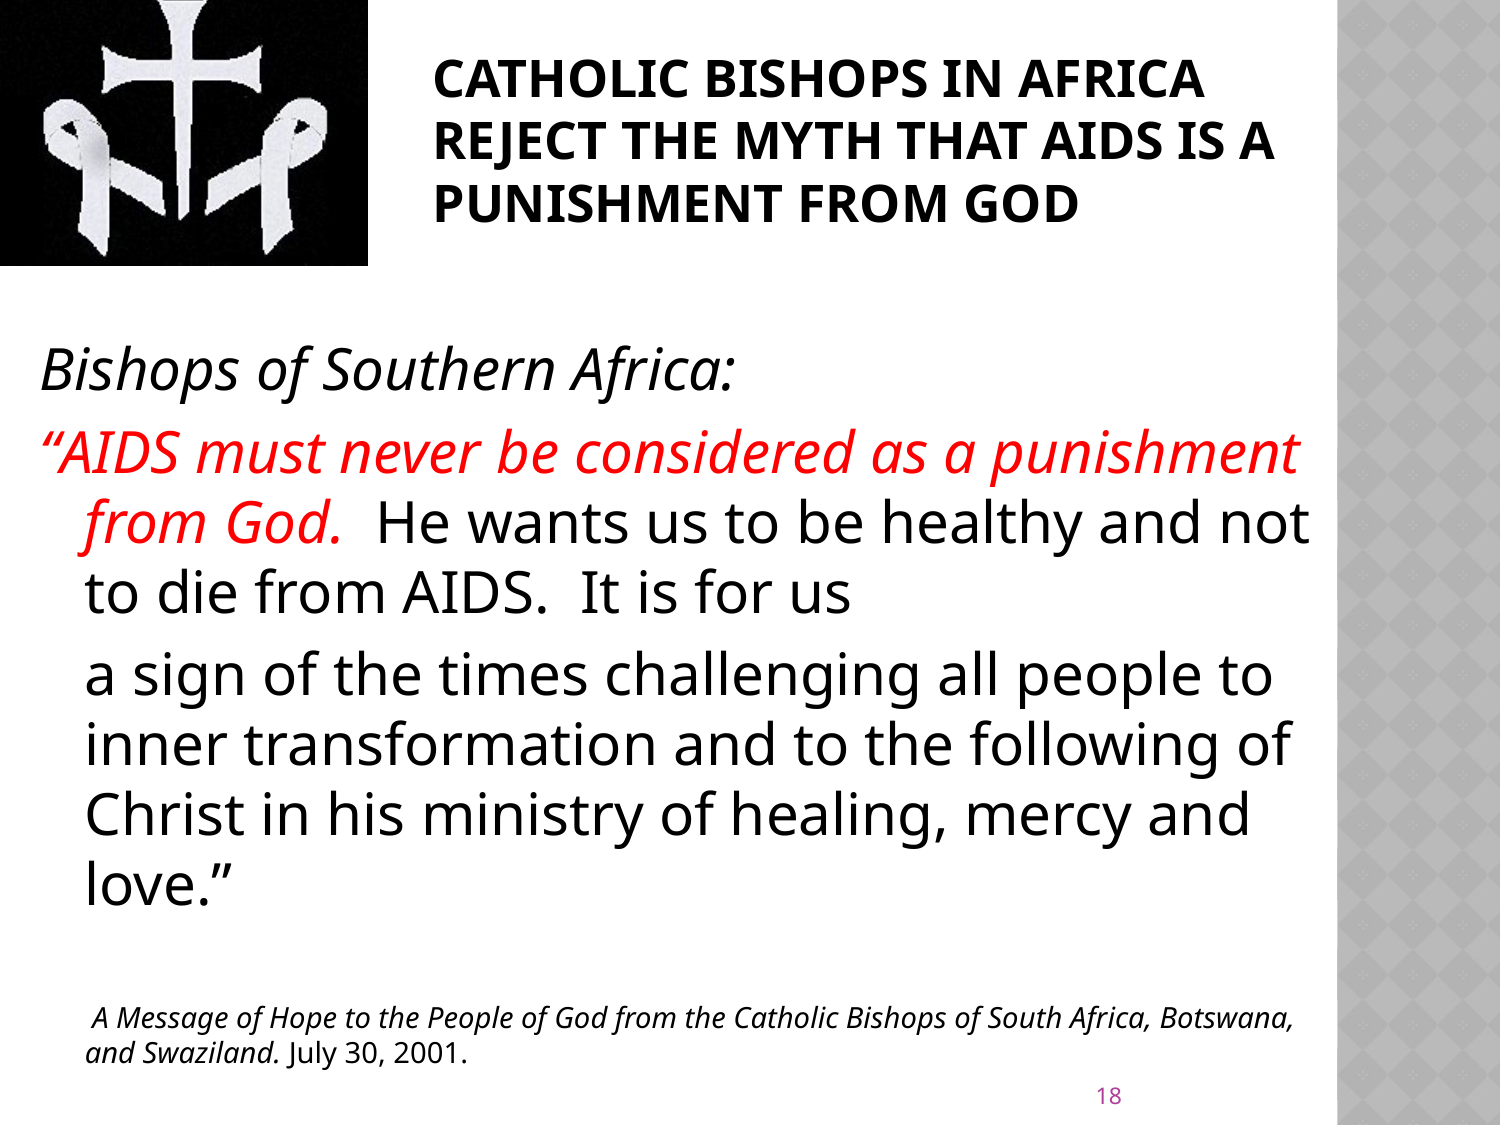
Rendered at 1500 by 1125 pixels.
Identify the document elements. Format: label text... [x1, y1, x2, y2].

list Bishops of Southern Africa: “AIDS must never be considered as a punishment from God. He wants us to be healthy and not to die from AIDS. It is for us a sign of the times challenging all people to inner transformation and to the following of Christ in his ministry of healing, mercy and love.” A Message of Hope to the People of God from the Catholic Bishops of South Africa, Botswana, and Swaziland. July 30, 2001. [24, 324, 1338, 1069]
slide_number 18 [1025, 1075, 1123, 1113]
title Catholic Bishops in Africa reject the myth that AIDS is a punishment from God [425, 45, 1425, 233]
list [0, 0, 368, 266]
